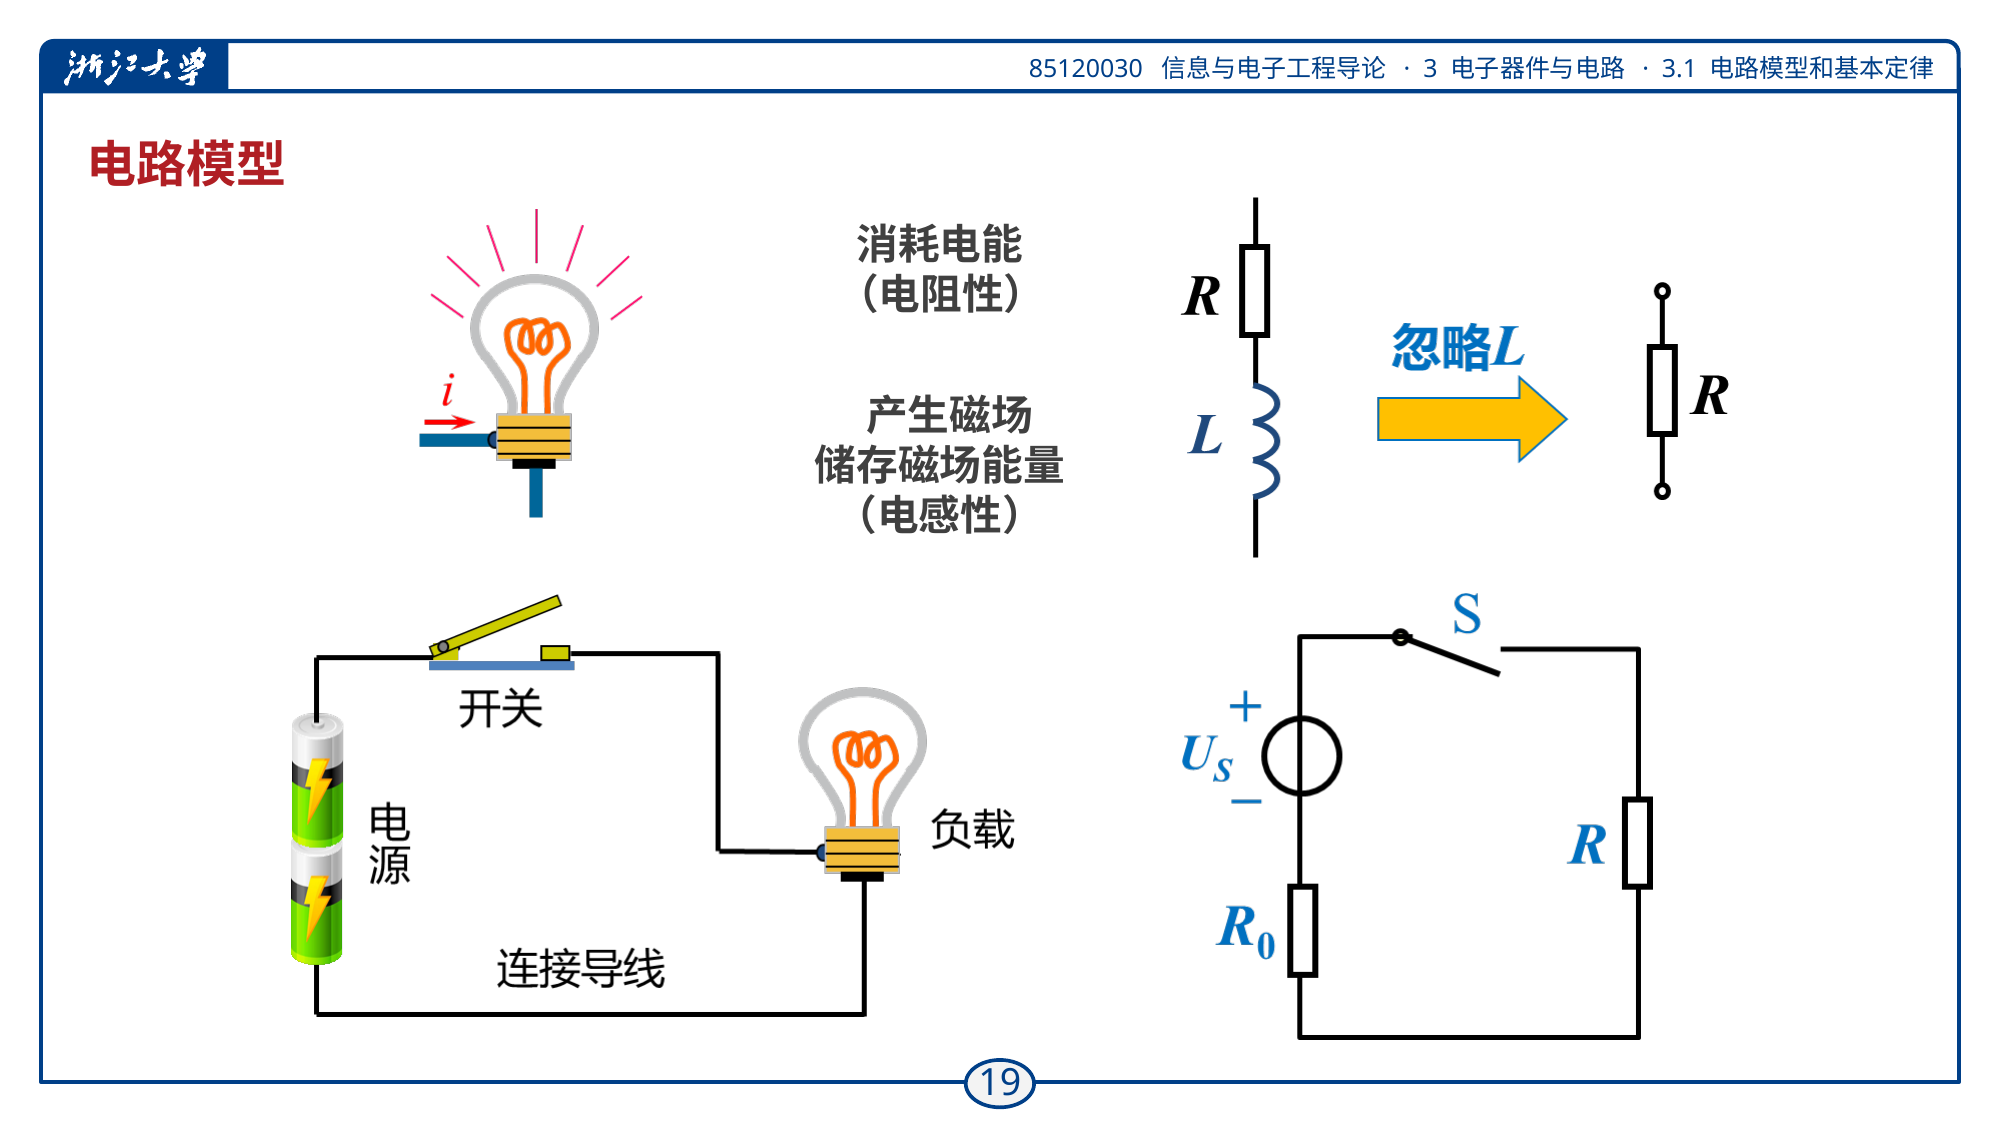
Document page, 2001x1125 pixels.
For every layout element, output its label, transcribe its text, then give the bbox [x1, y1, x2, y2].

picture [55, 39, 215, 91]
title 电路模型 [72, 125, 1926, 198]
picture [1146, 196, 1766, 1040]
picture [289, 594, 1040, 1018]
text_box 消耗电能 （电阻性） [822, 210, 1141, 326]
picture [410, 209, 643, 525]
text_box 产生磁场 储存磁场能量 （电感性） [787, 381, 1093, 547]
